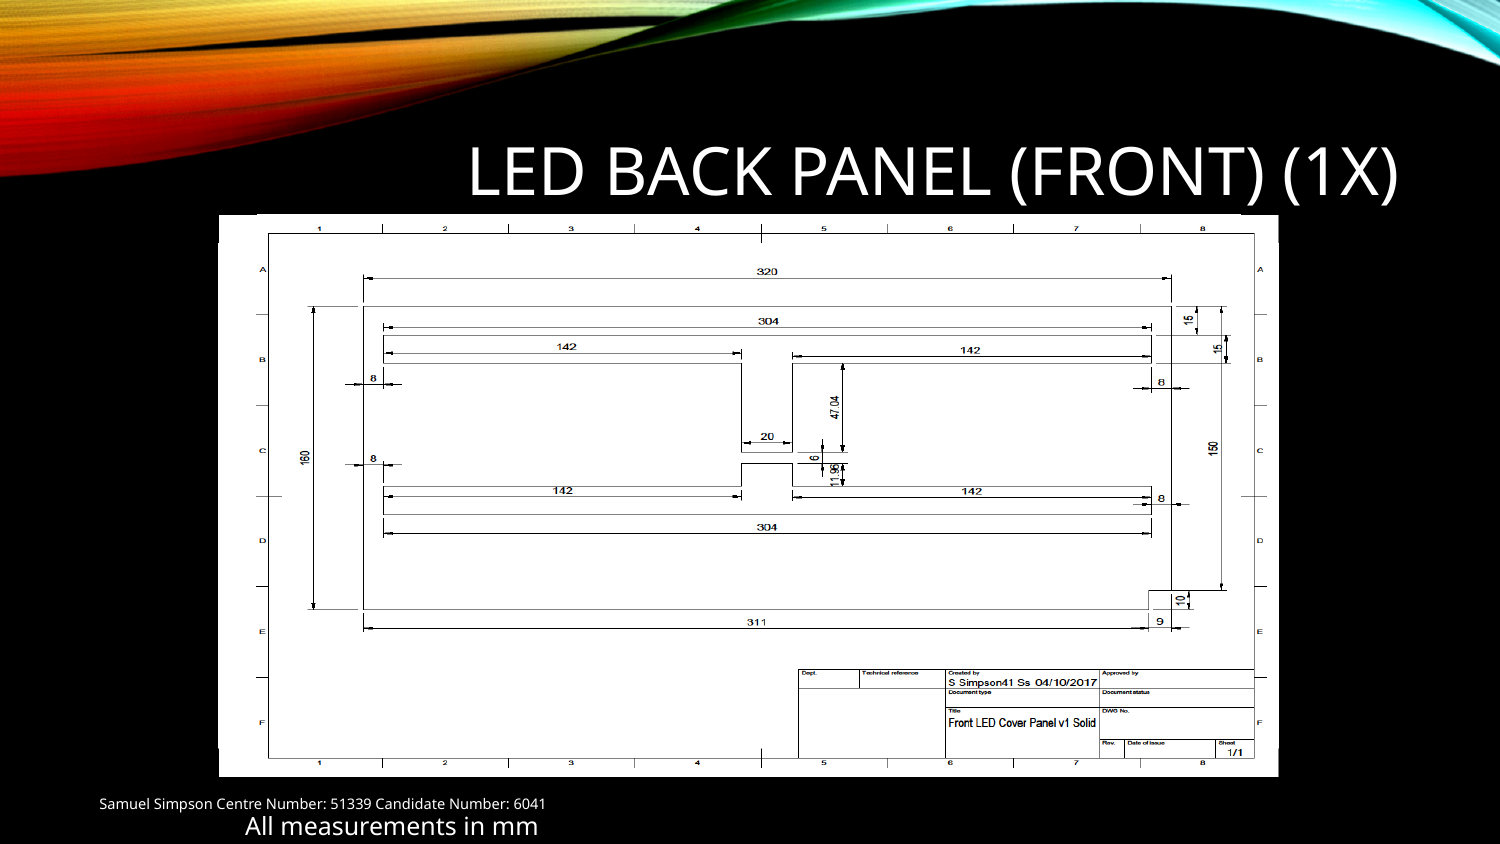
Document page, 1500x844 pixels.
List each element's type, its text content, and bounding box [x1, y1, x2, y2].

footer Samuel Simpson Centre Number: 51339 Candidate Number: 6041 [84, 781, 1041, 827]
title LED Back Panel (Front) (1x) [356, 94, 1416, 254]
picture [0, 0, 1500, 178]
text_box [218, 213, 1279, 777]
text_box All measurements in mm [230, 802, 762, 844]
